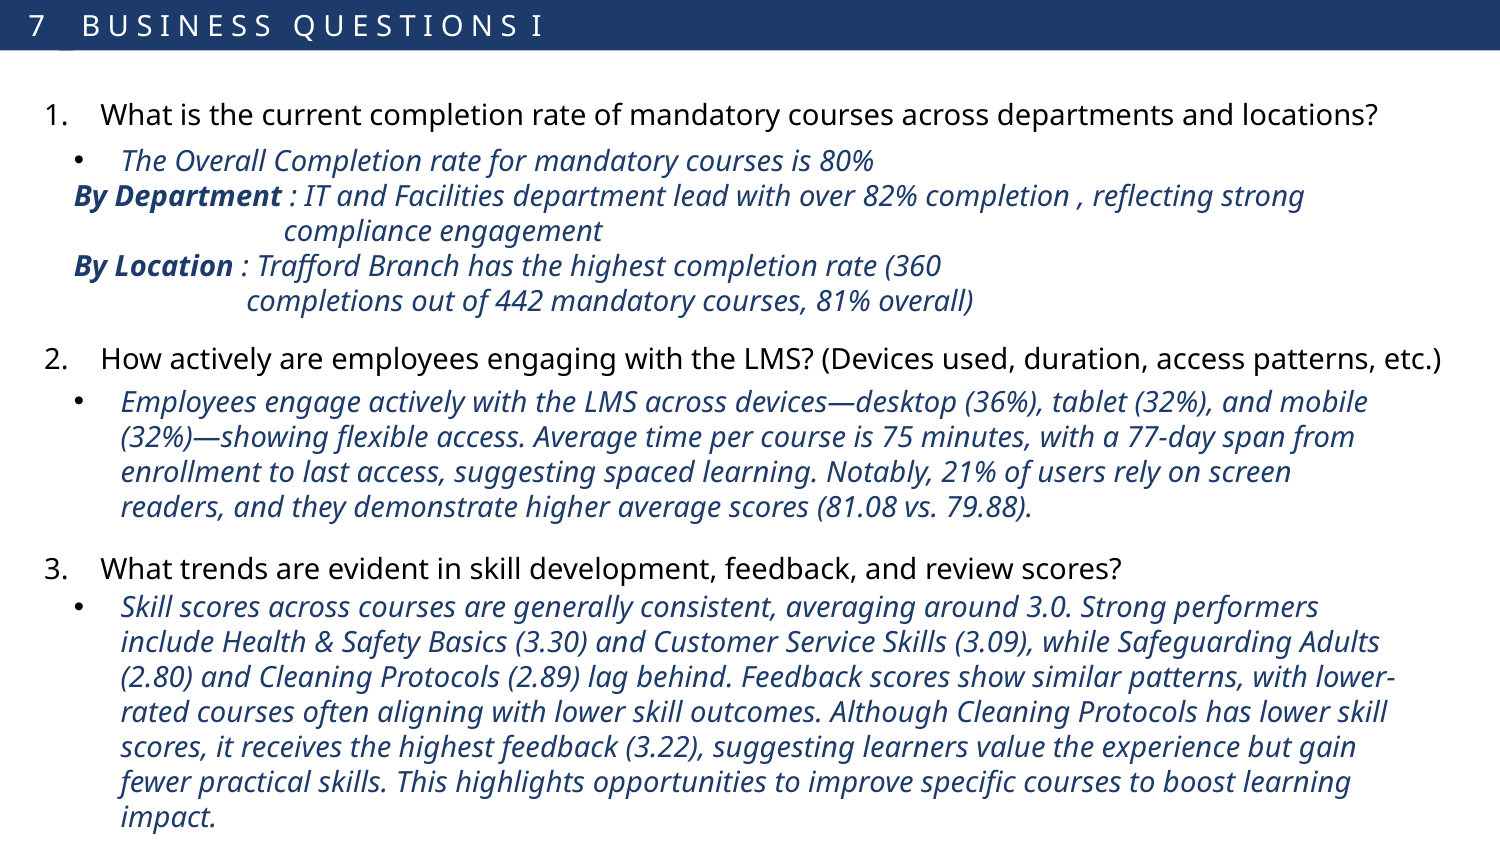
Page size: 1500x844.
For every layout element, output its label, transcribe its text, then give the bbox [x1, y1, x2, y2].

text_box 7 [0, 0, 75, 52]
text_box Skill scores across courses are generally consistent, averaging around 3.0. Strong performers include Health & Safety Basics (3.30) and Customer Service Skills (3.09), while Safeguarding Adults (2.80) and Cleaning Protocols (2.89) lag behind. Feedback scores show similar patterns, with lower-rated courses often aligning with lower skill outcomes. Although Cleaning Protocols has lower skill scores, it receives the highest feedback (3.22), suggesting learners value the experience but gain fewer practical skills. This highlights opportunities to improve specific courses to boost learning impact. [59, 581, 1436, 841]
text_box B U S I N E S S Q U E S T I O N S I [75, 0, 1500, 52]
text_box What is the current completion rate of mandatory courses across departments and locations? How actively are employees engaging with the LMS? (Devices used, duration, access patterns, etc.) What trends are evident in skill development, feedback, and review scores? [29, 88, 1471, 663]
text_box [1208, 96, 1265, 153]
text_box The Overall Completion rate for mandatory courses is 80% By Department : IT and Facilities department lead with over 82% completion , reflecting strong compliance engagement By Location : Trafford Branch has the highest completion rate (360 completions out of 442 mandatory courses, 81% overall) [59, 134, 1334, 325]
text_box Employees engage actively with the LMS across devices—desktop (36%), tablet (32%), and mobile (32%)—showing flexible access. Average time per course is 75 minutes, with a 77-day span from enrollment to last access, suggesting spaced learning. Notably, 21% of users rely on screen readers, and they demonstrate higher average scores (81.08 vs. 79.88). [58, 375, 1411, 531]
